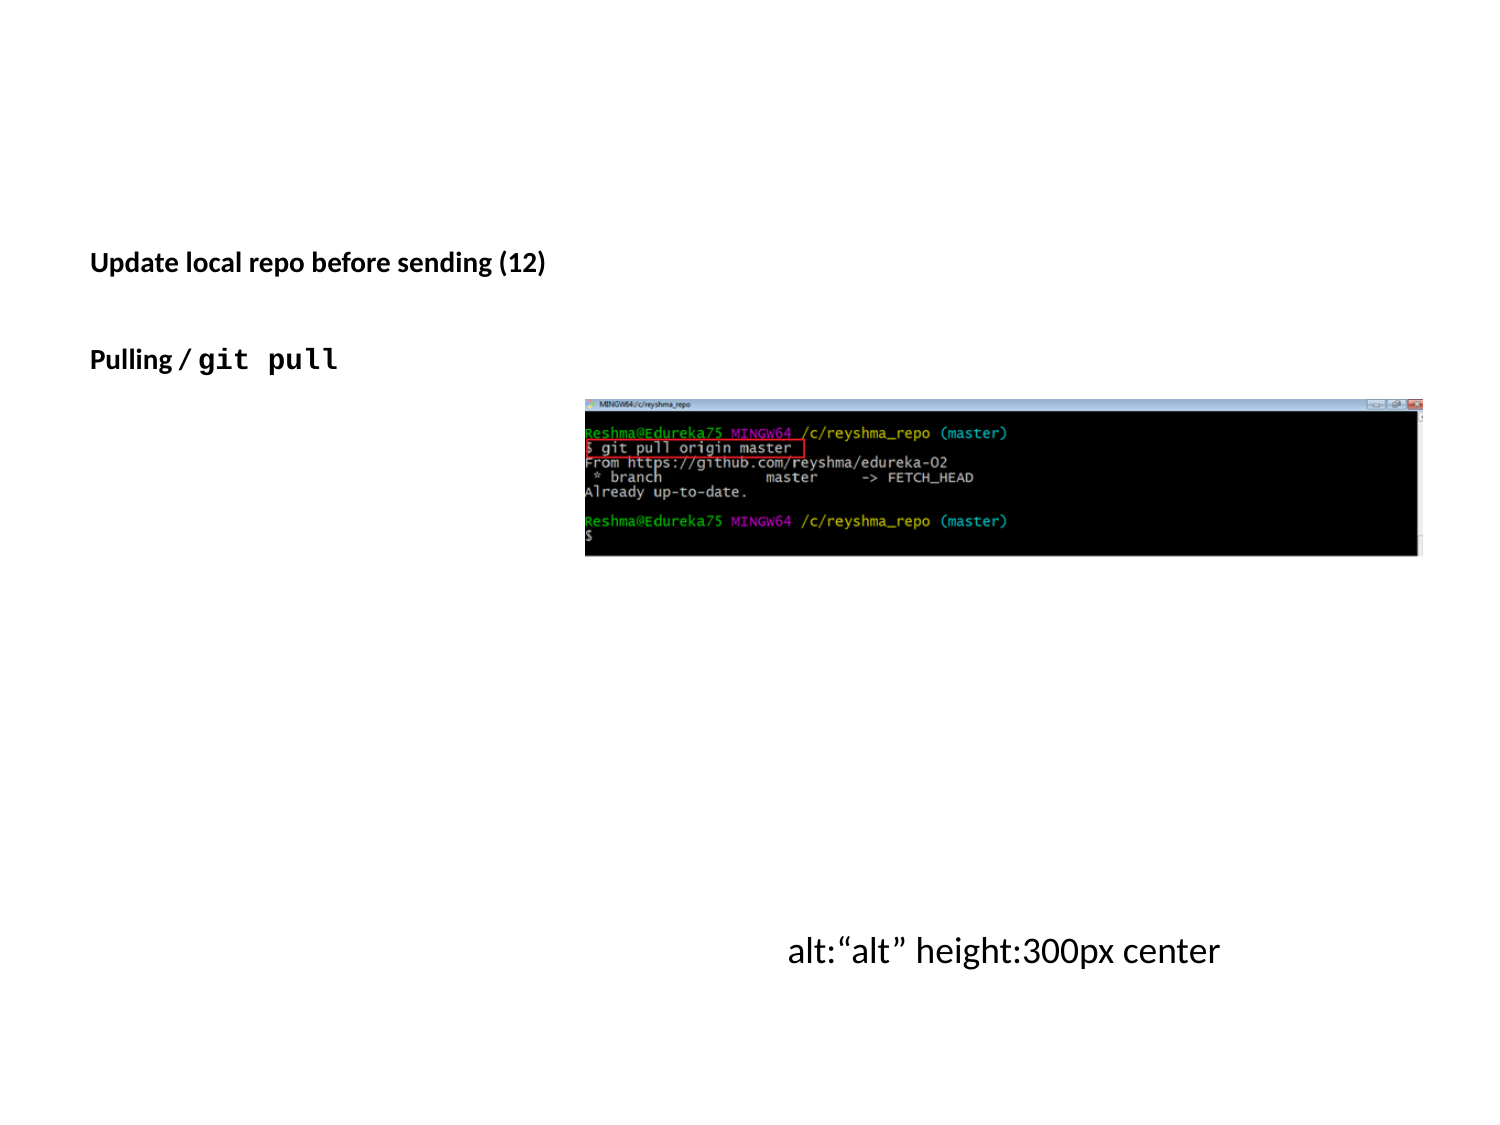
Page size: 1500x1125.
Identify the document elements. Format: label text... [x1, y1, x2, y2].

picture [585, 399, 1424, 561]
list Update local repo before sending (12) Pulling / git pull [75, 235, 569, 1005]
text_box alt:“alt” height:300px center [585, 918, 1423, 1003]
